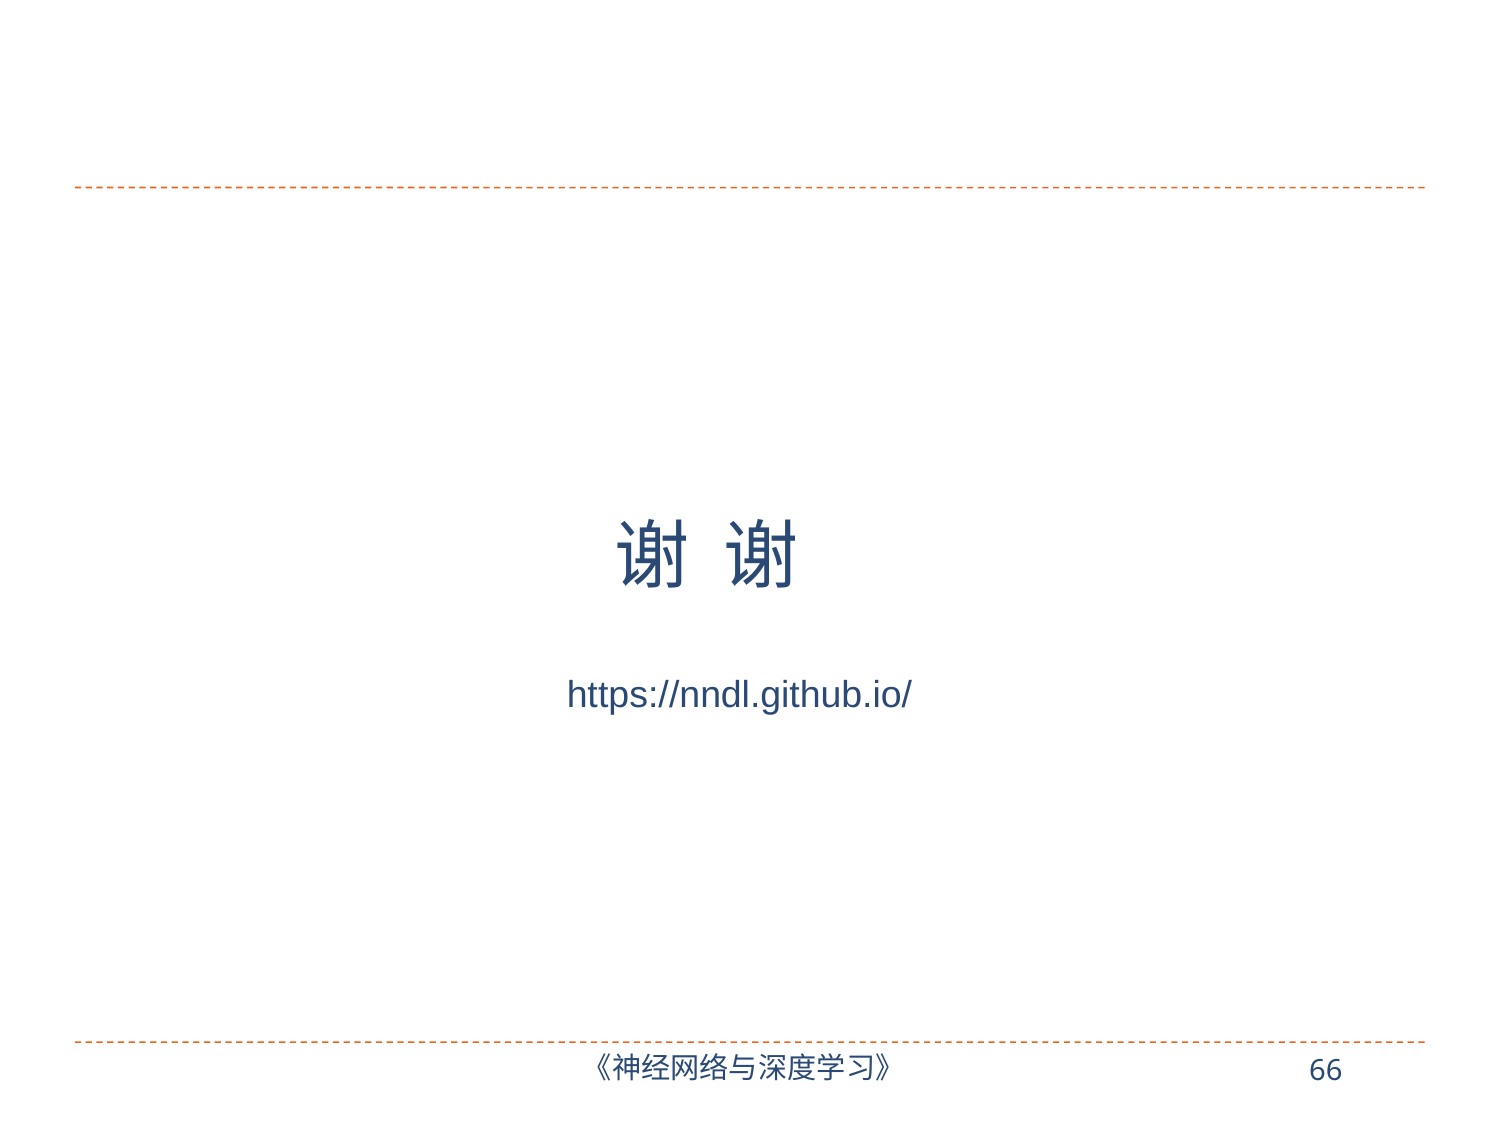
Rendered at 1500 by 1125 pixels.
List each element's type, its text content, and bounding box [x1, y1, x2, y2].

text_box https://nndl.github.io/ [552, 662, 928, 723]
